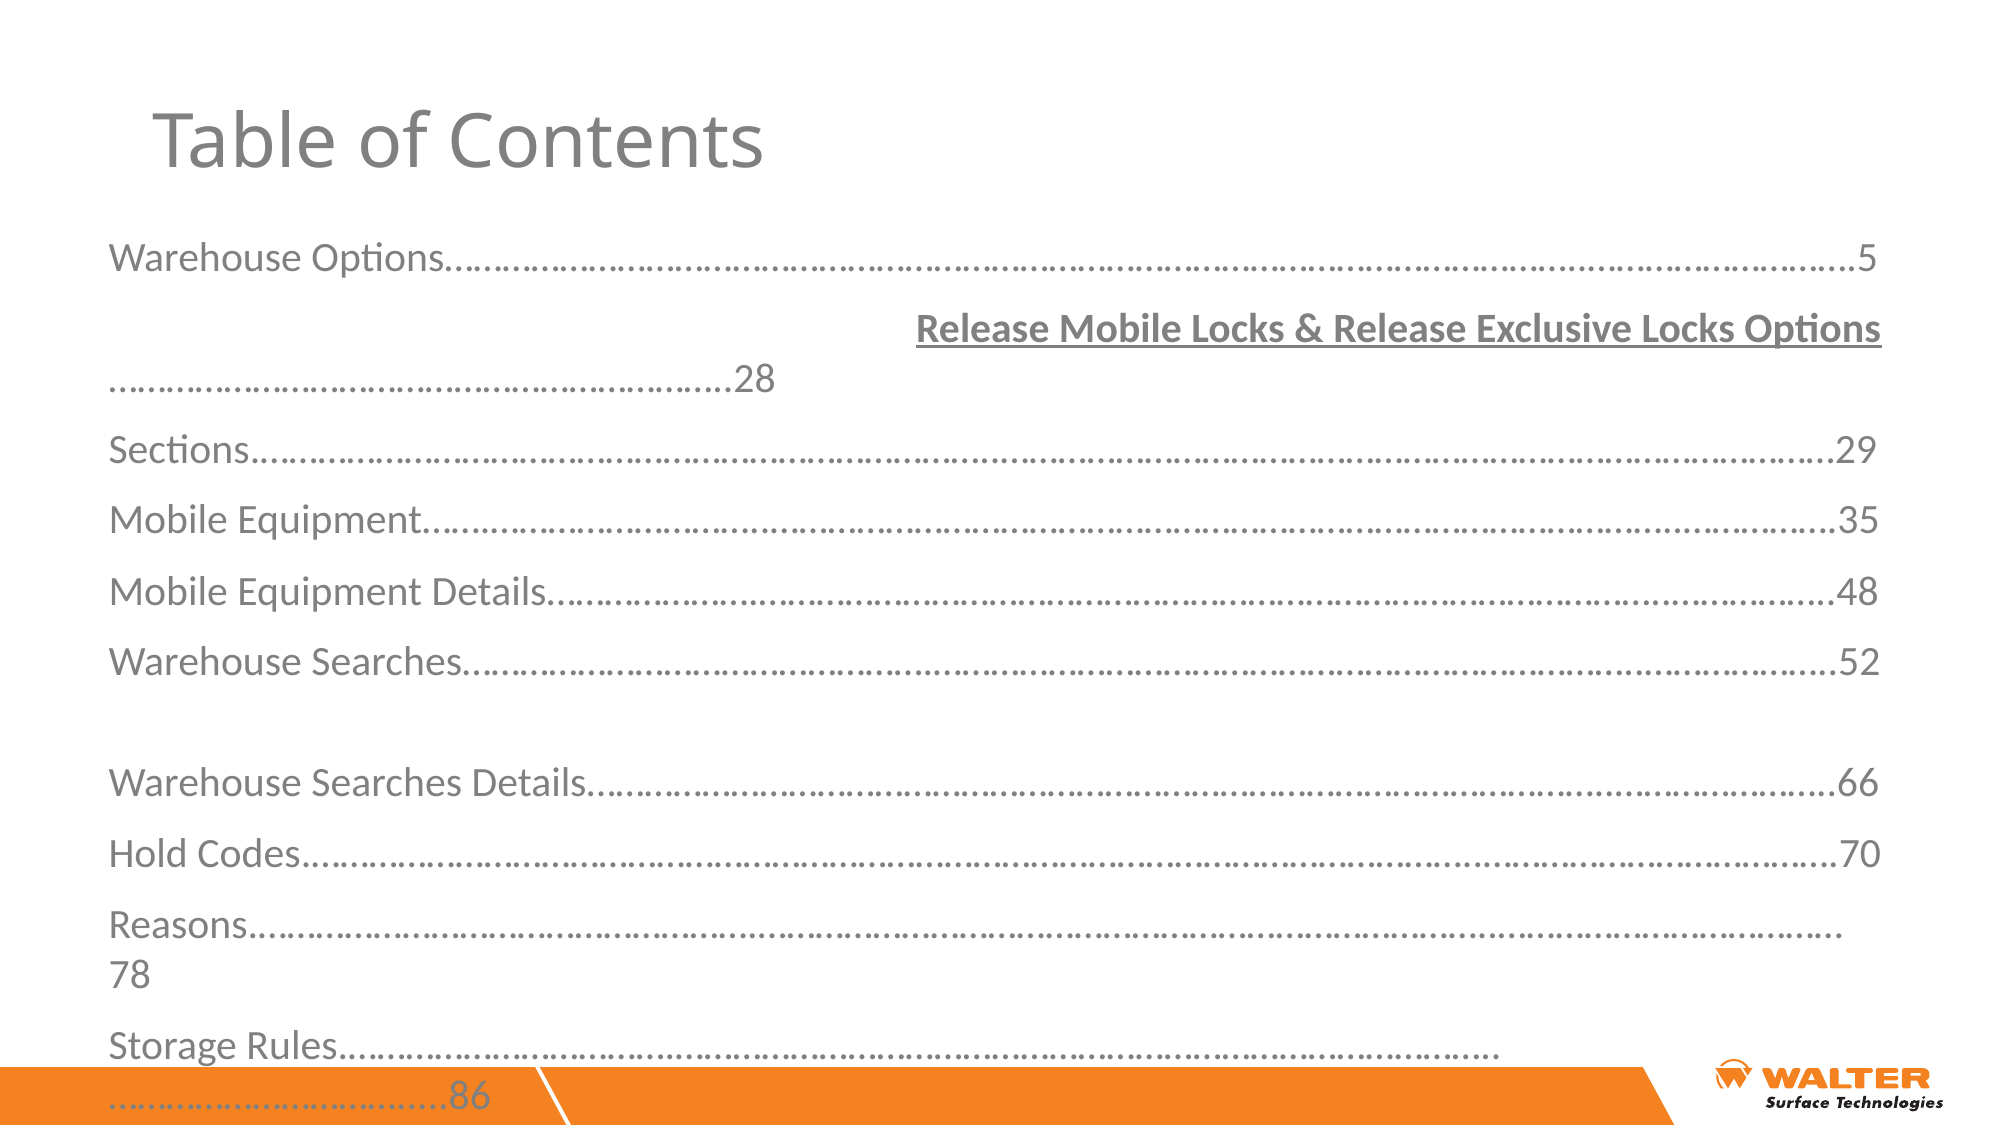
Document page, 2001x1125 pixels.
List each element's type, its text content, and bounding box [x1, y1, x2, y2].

title Table of Contents [137, 95, 1863, 200]
list Warehouse Options………………………………………………………………………………………………………..……………………….5 Release Mobile Locks & Release Exclusive Locks Options………………………………………………………..28 Sections.…………………………………………………………………..……………………………………………………………………………29 Mobile Equipment…….………………………..…………………………………………………………………………………..…………….35 Mobile Equipment Details………………….…………………………………………………………………………………..……………..48 Warehouse Searches………………………………………….………………………………………………………………..………………..52 Warehouse Searches Details……………………………………………………………………………………………..…………………..66 Hold Codes.…………………………………………………………………………………………………………..……………………………….70 Reasons.…………………………………………….…………………………………………………………………..………………………………78 Storage Rules.…………………………….…………………………………………………………………………..………………………….....86 Storage Rule Details.………………………………….…………………………………………………………..…………………………….101 [93, 222, 1897, 1025]
